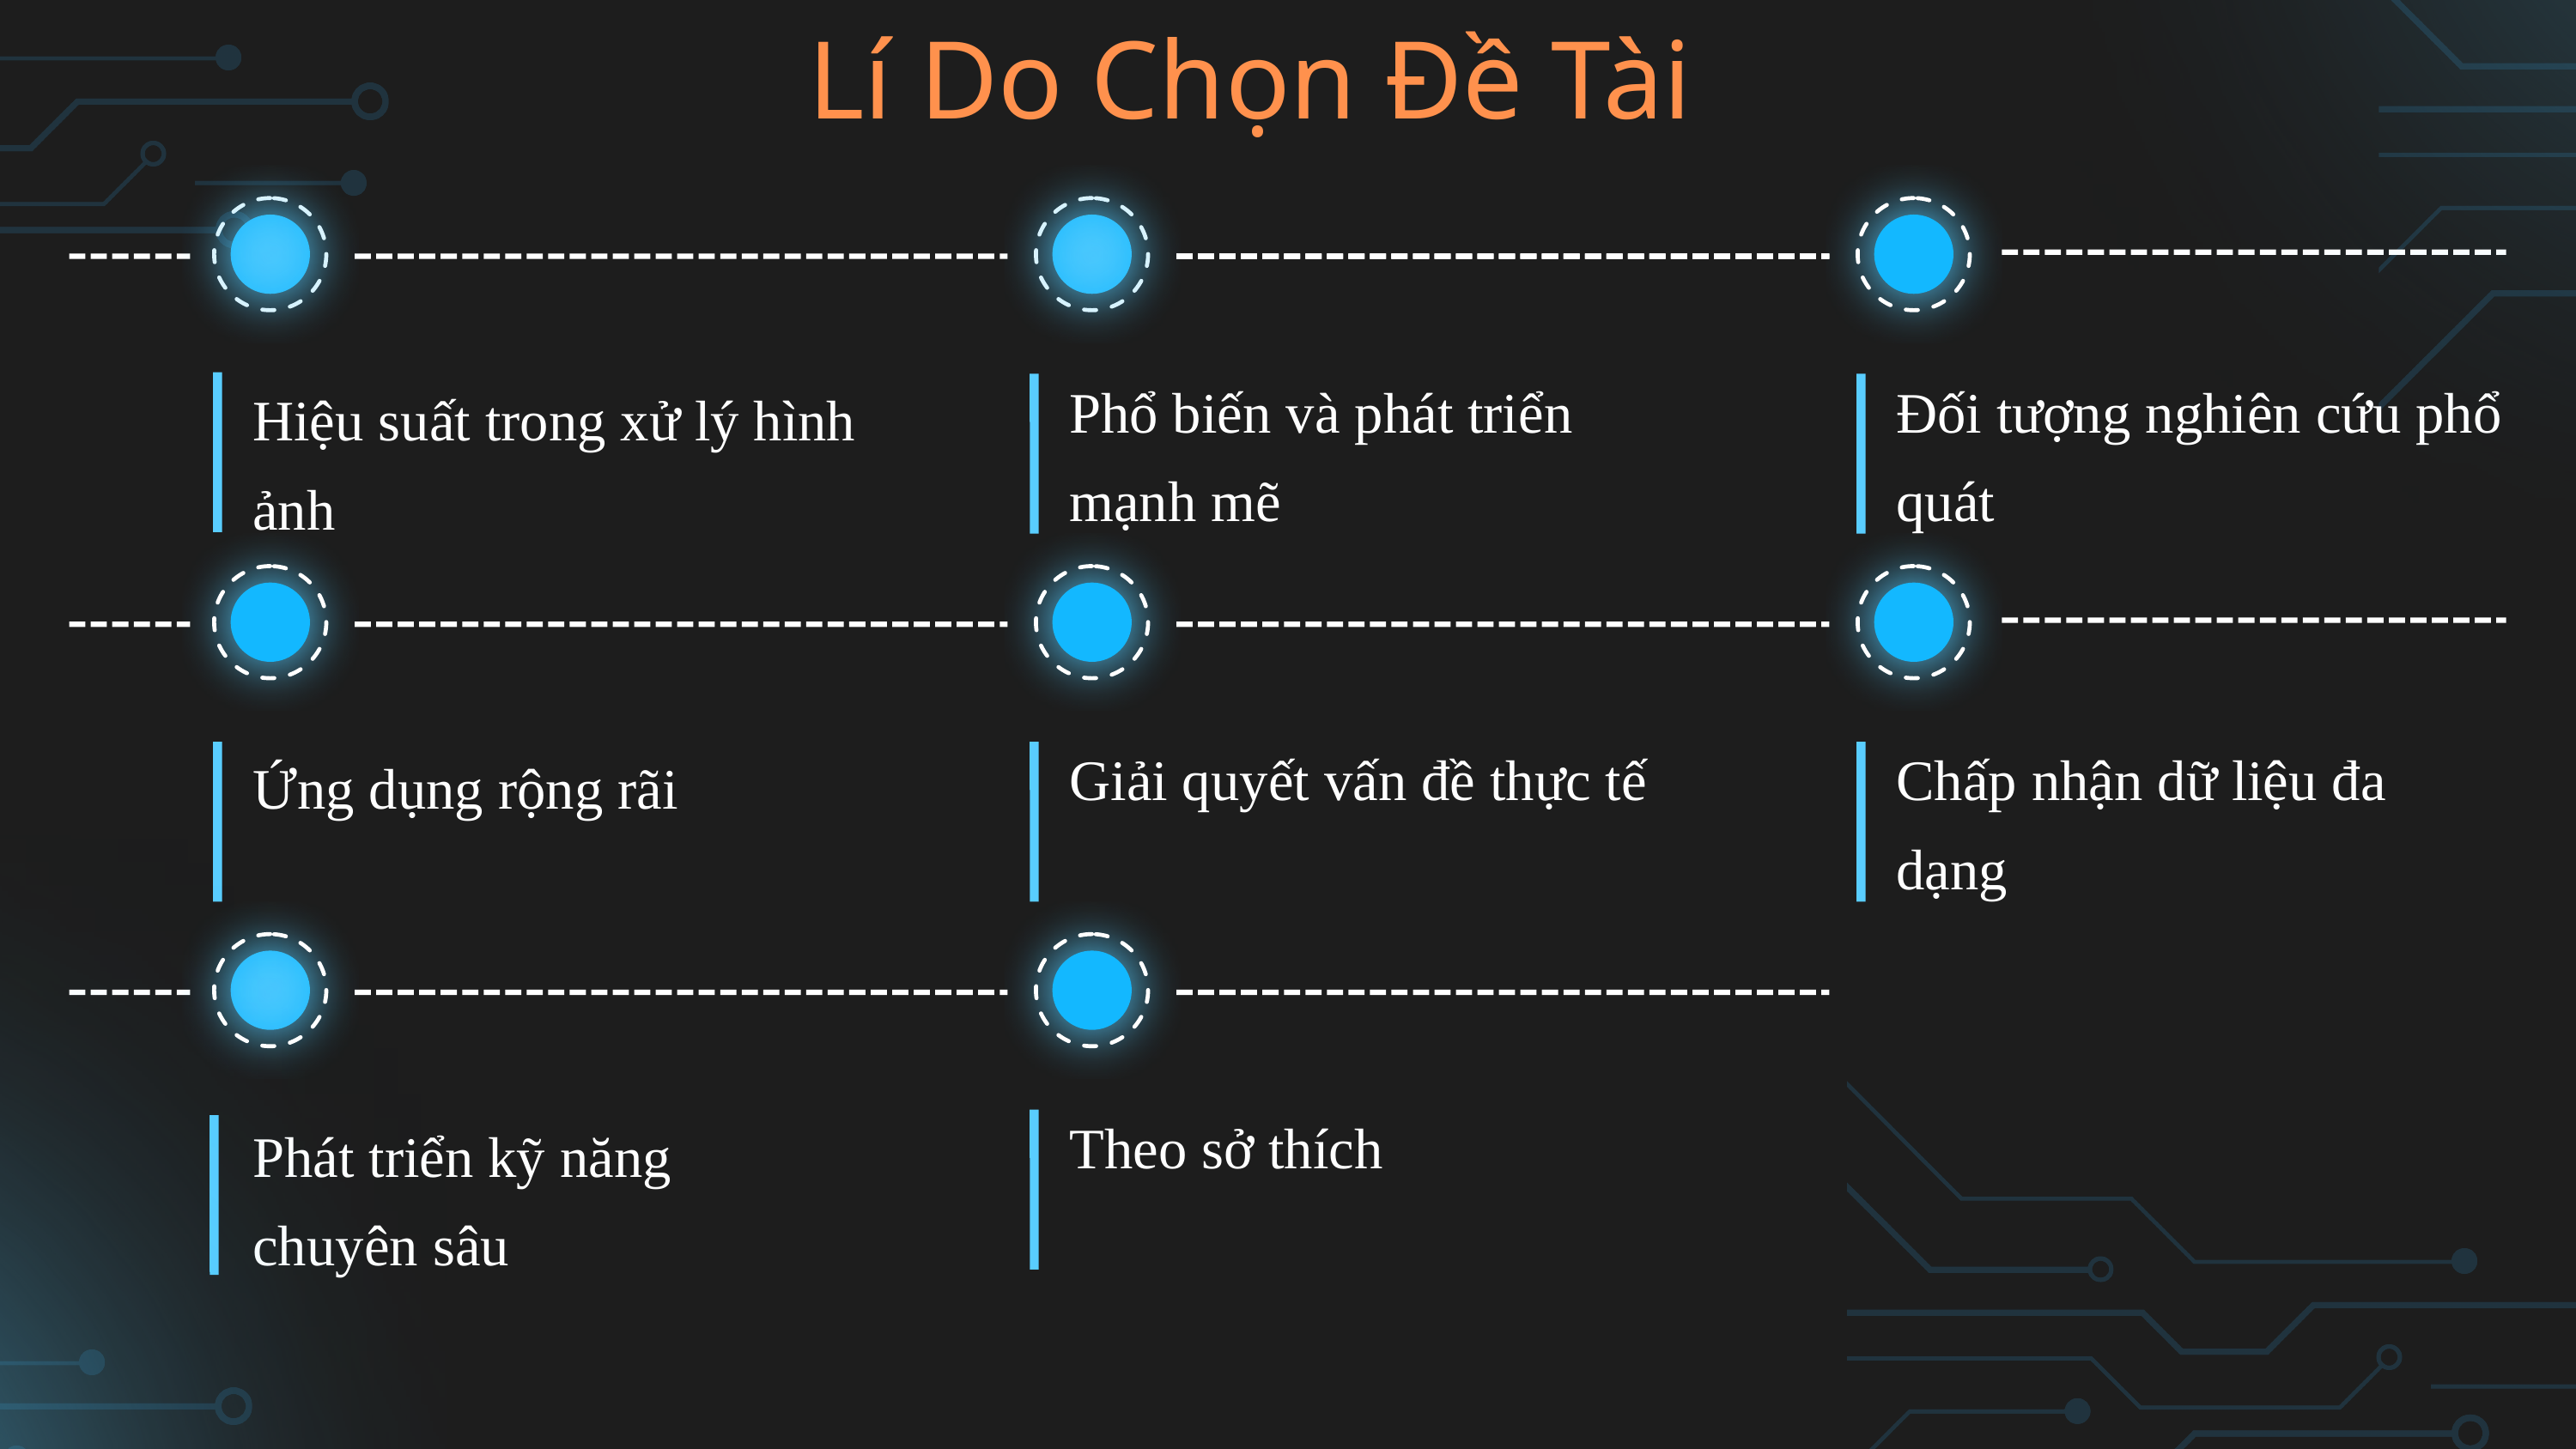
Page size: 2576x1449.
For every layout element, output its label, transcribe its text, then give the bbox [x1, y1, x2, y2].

text_box [0, 835, 447, 1449]
text_box [1846, 1081, 2576, 1449]
text_box [0, 0, 389, 413]
text_box [2043, 0, 2576, 559]
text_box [69, 165, 2506, 1276]
text_box Lí Do Chọn Đề Tài [808, 28, 1768, 141]
